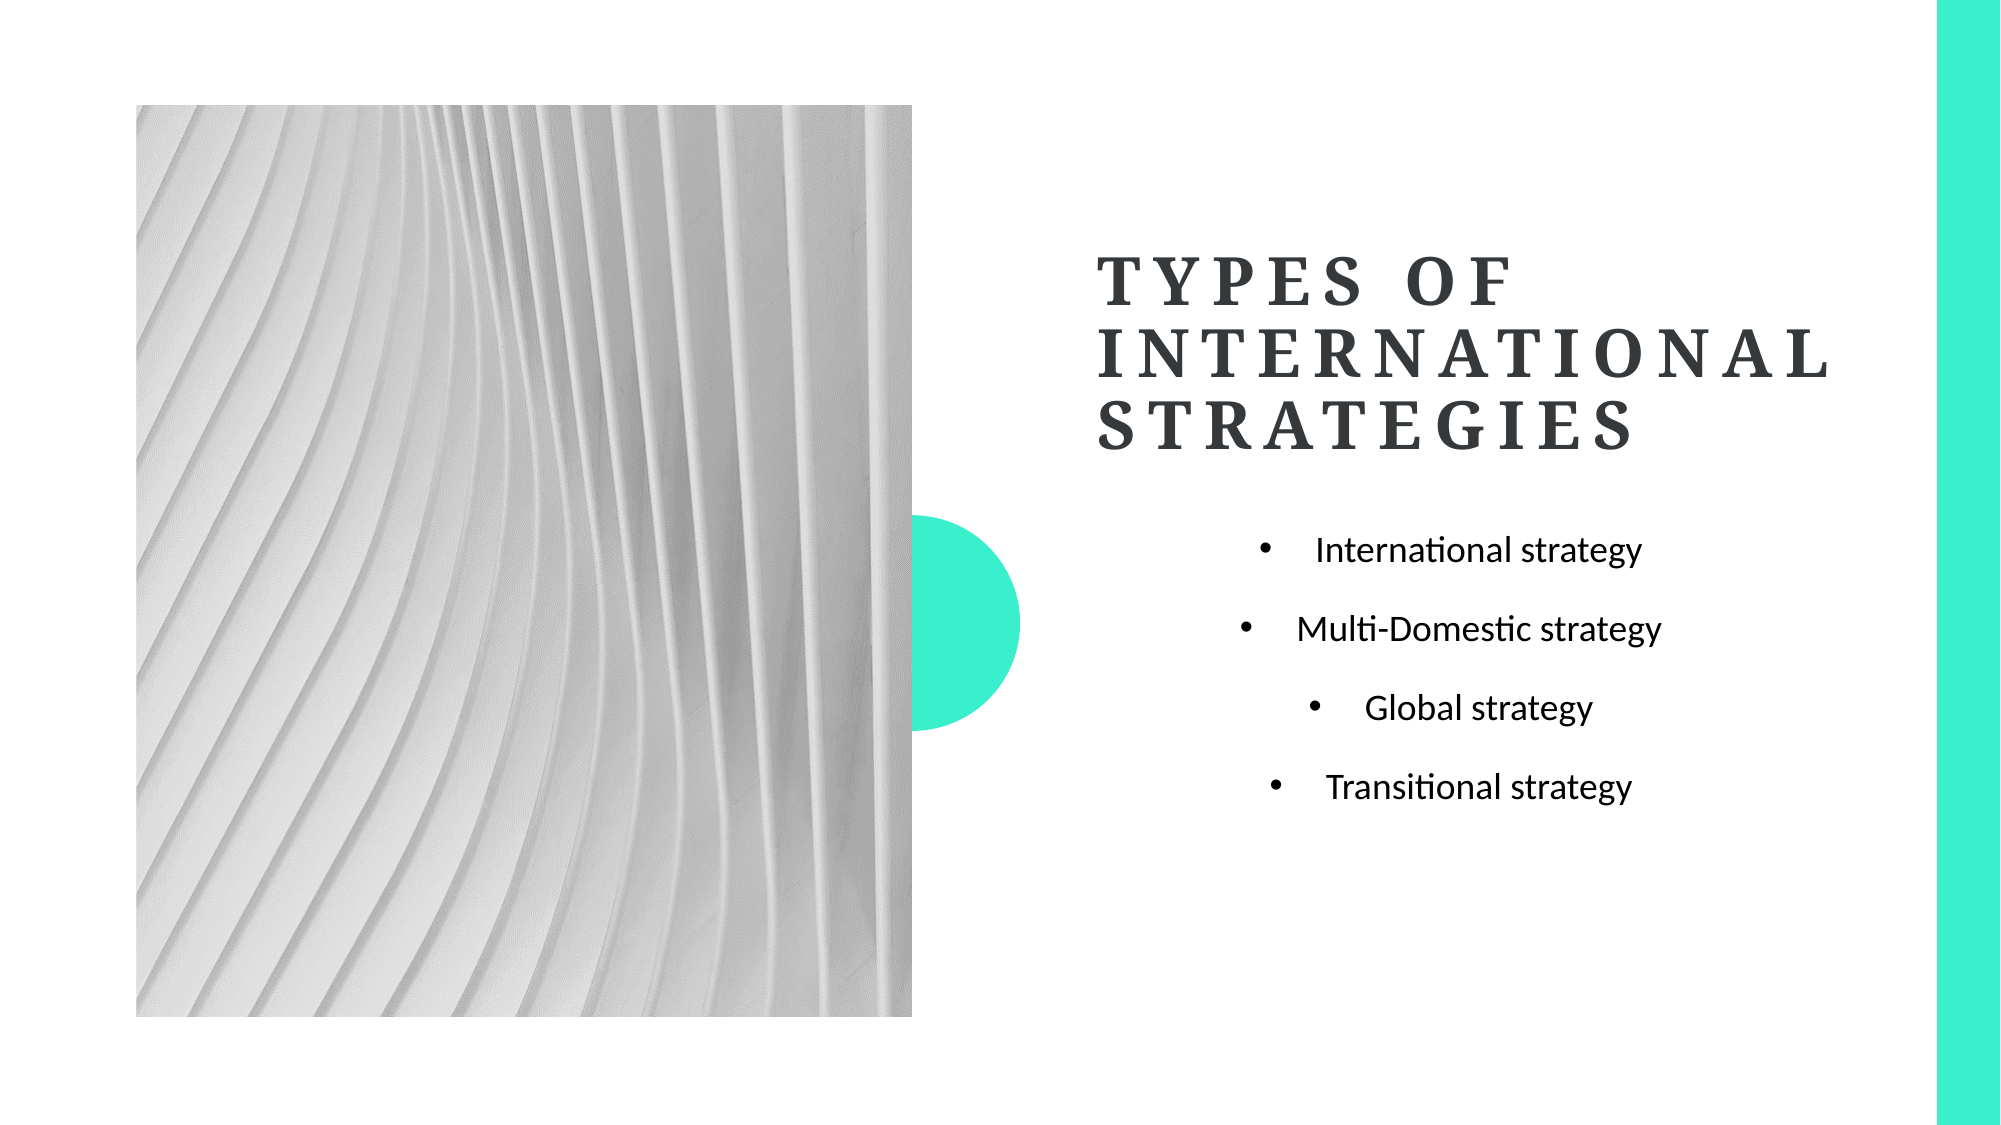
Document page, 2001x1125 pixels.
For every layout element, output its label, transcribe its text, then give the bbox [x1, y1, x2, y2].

list International strategy Multi-Domestic strategy Global strategy Transitional strategy [1098, 516, 1805, 896]
title Types of international strategies [1098, 104, 1934, 465]
picture [136, 104, 912, 1017]
